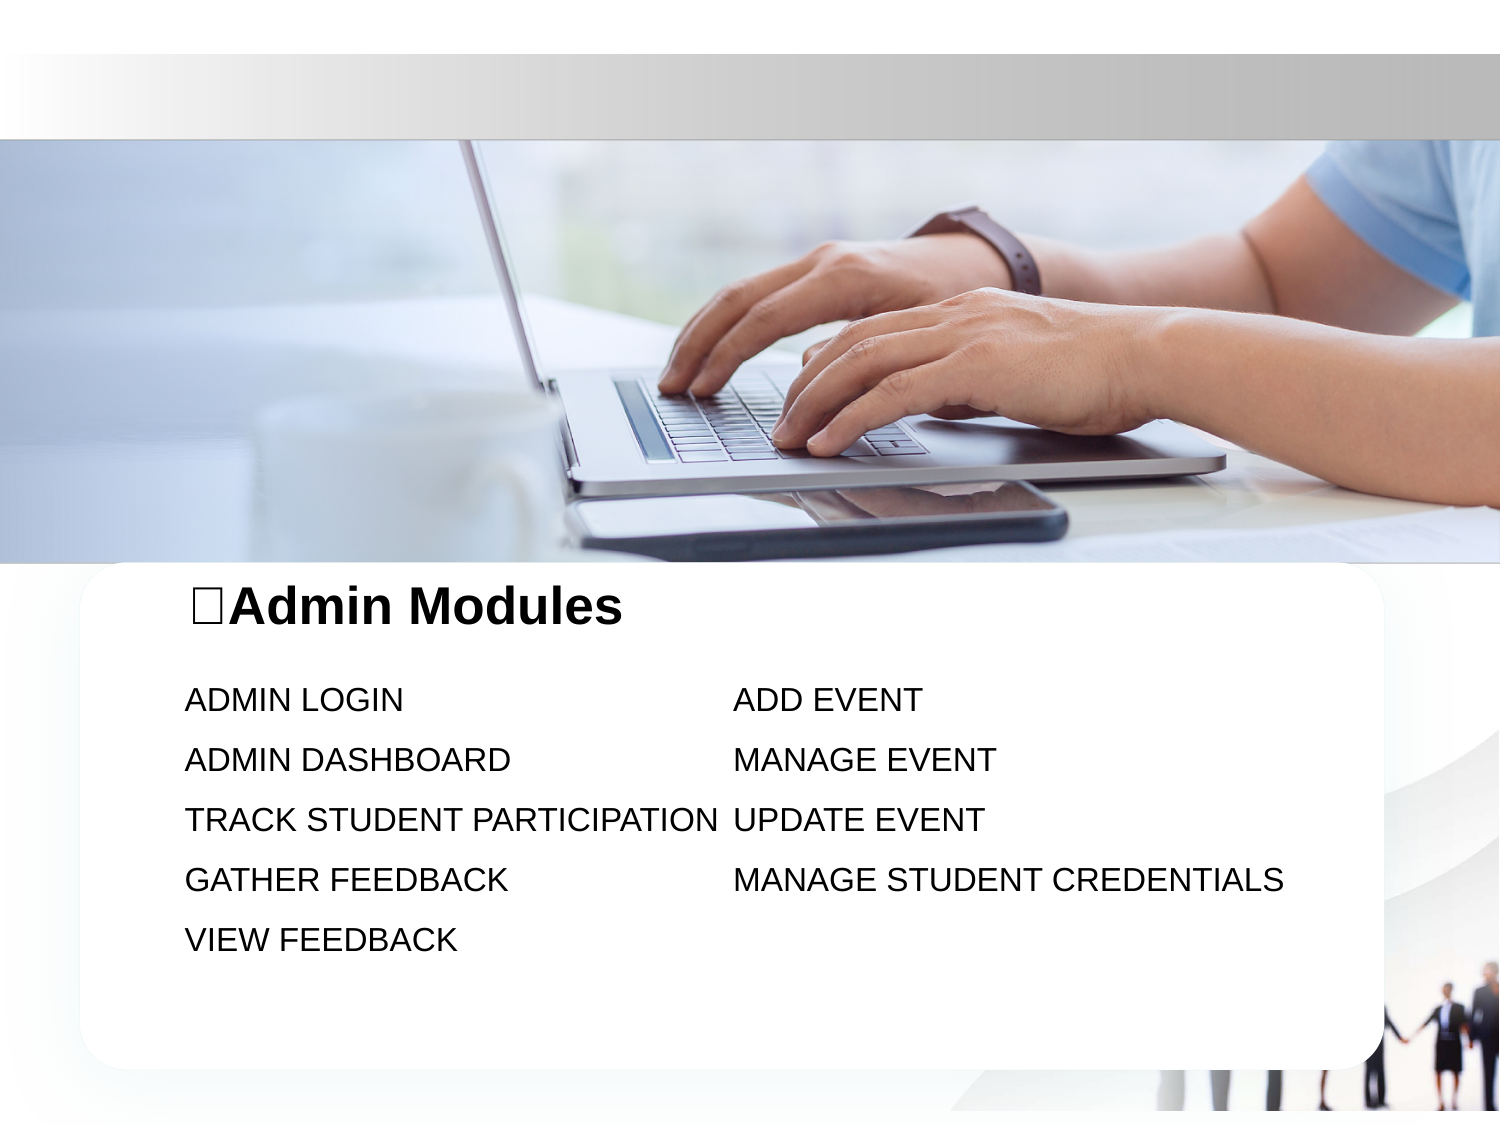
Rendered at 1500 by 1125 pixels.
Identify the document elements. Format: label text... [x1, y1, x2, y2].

text_box 🎯Admin Modules [187, 563, 1354, 636]
text_box [79, 563, 1385, 1070]
text_box ADMIN LOGIN ADMIN DASHBOARD TRACK STUDENT PARTICIPATION GATHER FEEDBACK VIEW FEEDBACK [184, 658, 822, 811]
picture [0, 140, 1500, 563]
picture [951, 728, 1499, 1111]
text_box ADD EVENT MANAGE EVENT UPDATE EVENT MANAGE STUDENT CREDENTIALS [733, 658, 1385, 809]
